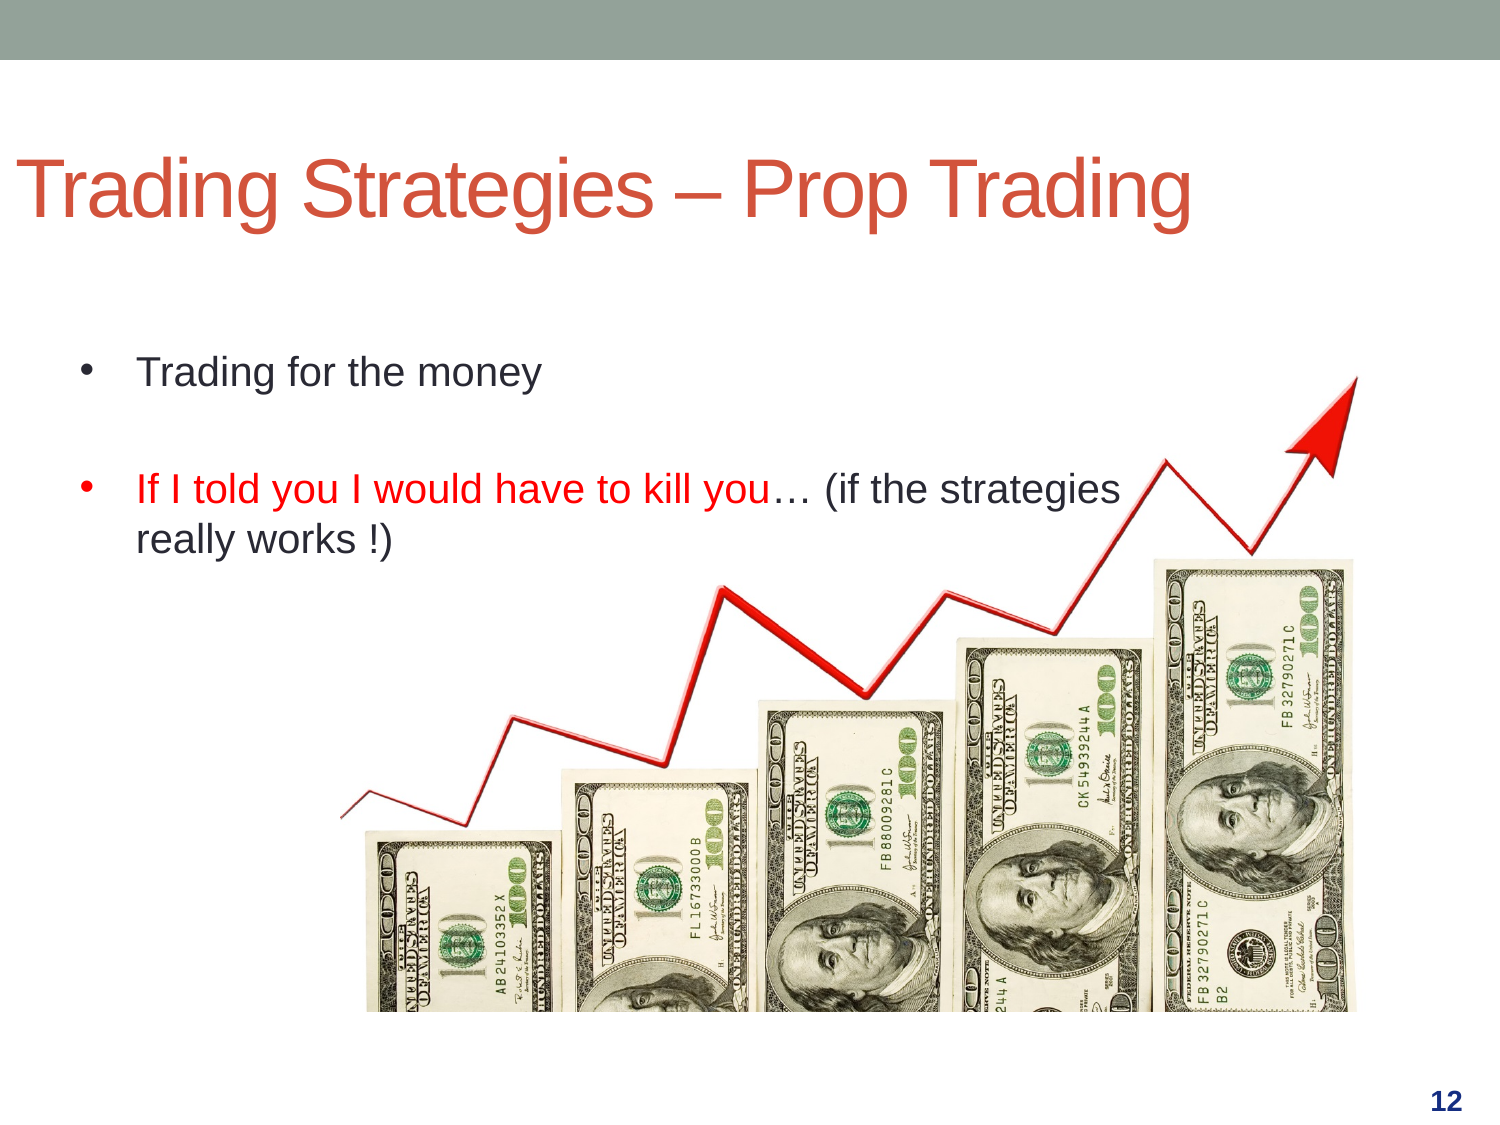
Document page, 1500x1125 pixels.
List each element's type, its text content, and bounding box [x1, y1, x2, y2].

picture [339, 322, 1377, 1012]
title Trading Strategies – Prop Trading [0, 101, 1325, 266]
text_box Trading for the money If I told you I would have to kill you… (if the strategies really works !) [64, 278, 1176, 1047]
slide_number 12 [1415, 1070, 1499, 1125]
